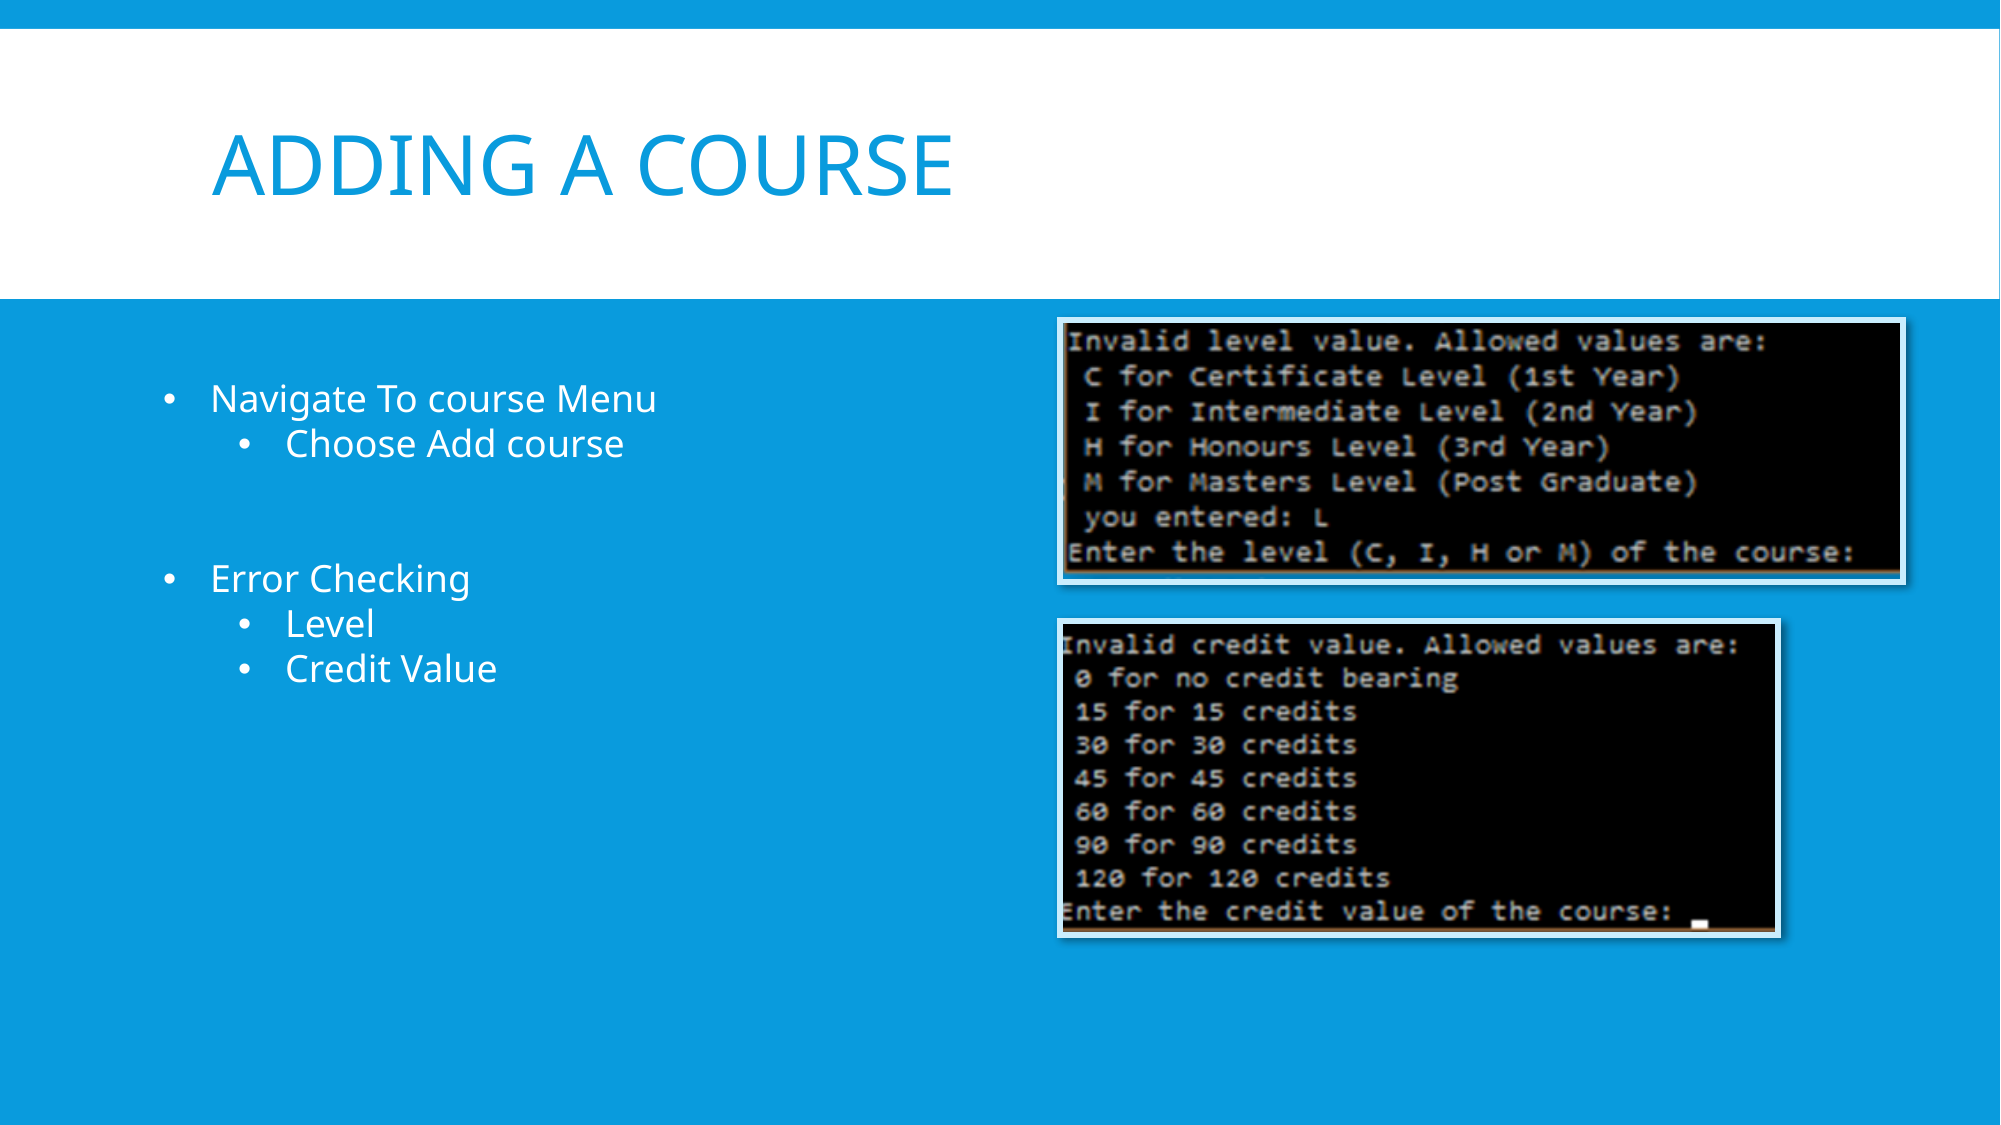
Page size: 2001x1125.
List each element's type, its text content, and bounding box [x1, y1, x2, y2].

picture [1062, 623, 1776, 933]
title Adding a course [197, 46, 1803, 295]
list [1062, 322, 1901, 580]
text_box Navigate To course Menu Choose Add course Error Checking Level Credit Value [148, 368, 1149, 698]
